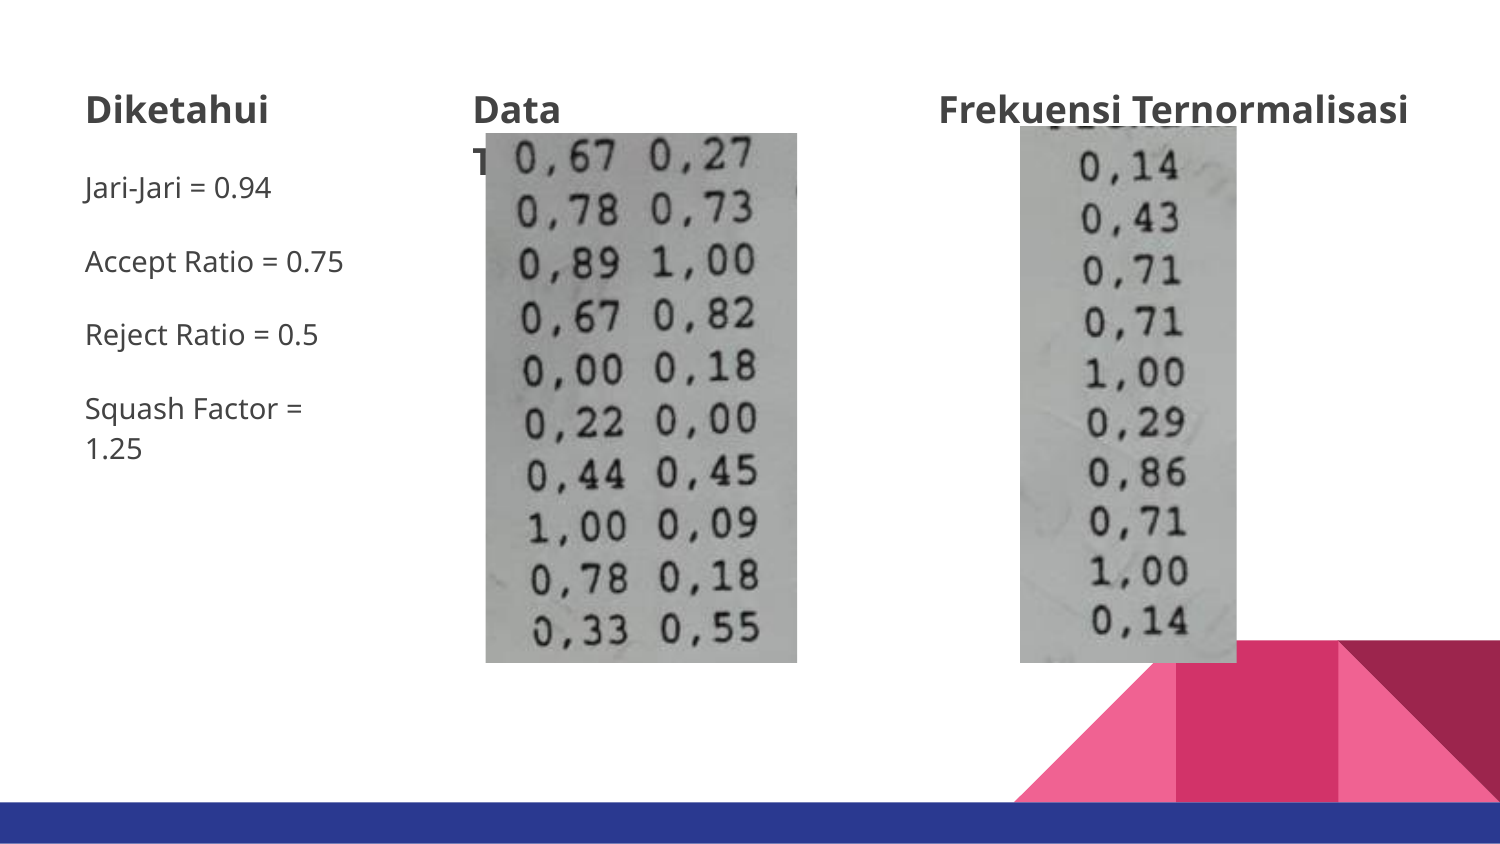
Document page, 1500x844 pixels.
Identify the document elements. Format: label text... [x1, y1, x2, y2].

list Data Ternormalisasi [457, 64, 848, 127]
list Diketahui Jari-Jari = 0.94 Accept Ratio = 0.75 Reject Ratio = 0.5 Squash Factor = 1.25 [69, 64, 382, 612]
picture [1019, 126, 1237, 663]
picture [485, 133, 798, 663]
list Frekuensi Ternormalisasi [923, 64, 1431, 127]
